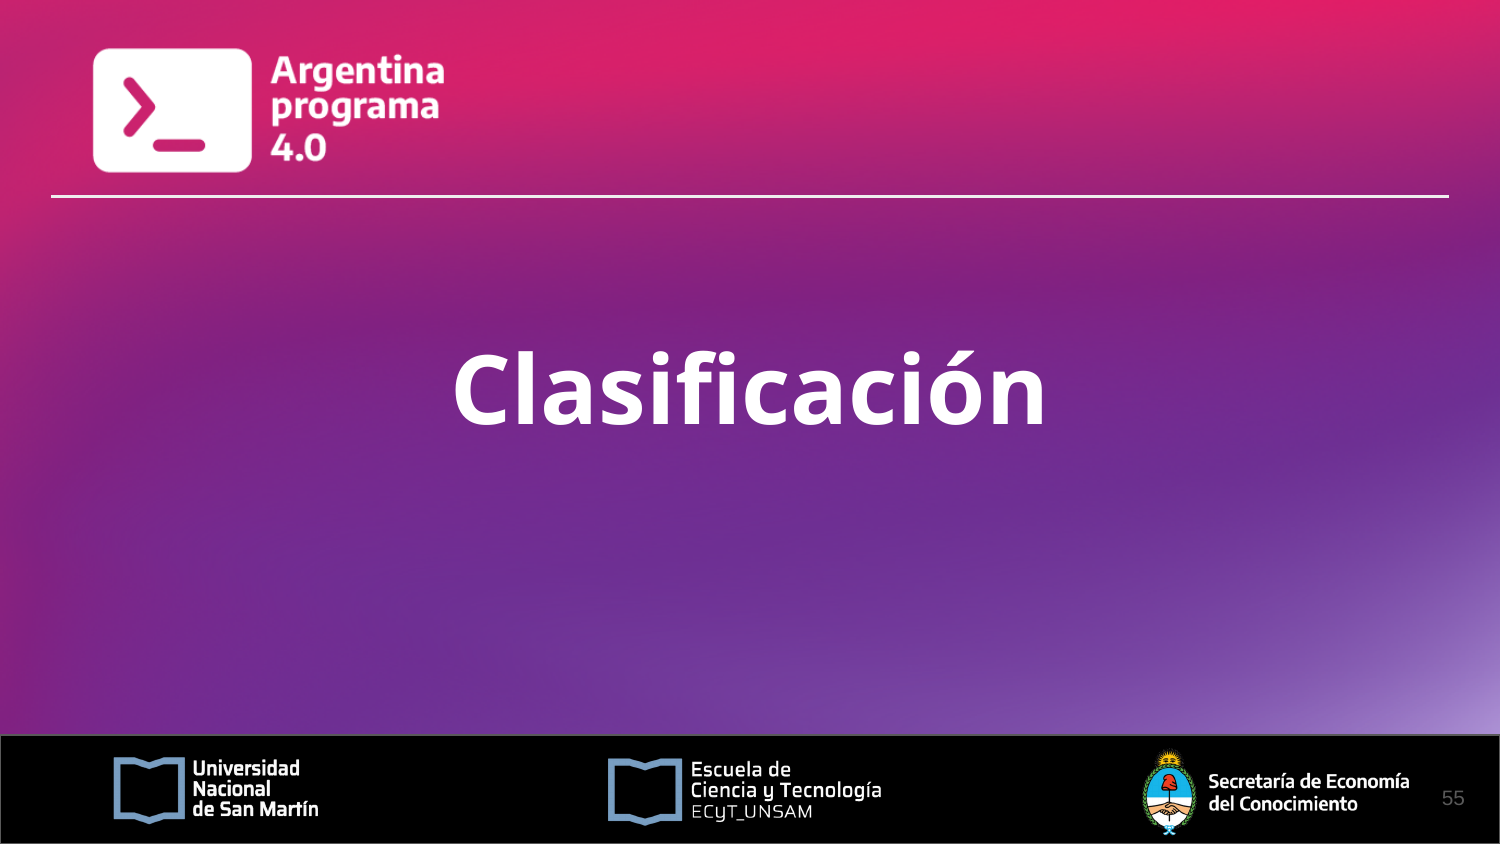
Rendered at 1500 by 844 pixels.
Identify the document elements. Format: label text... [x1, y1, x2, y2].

picture [0, 0, 1500, 844]
title Clasificación [51, 292, 1449, 459]
slide_number ‹#› [1389, 764, 1480, 830]
